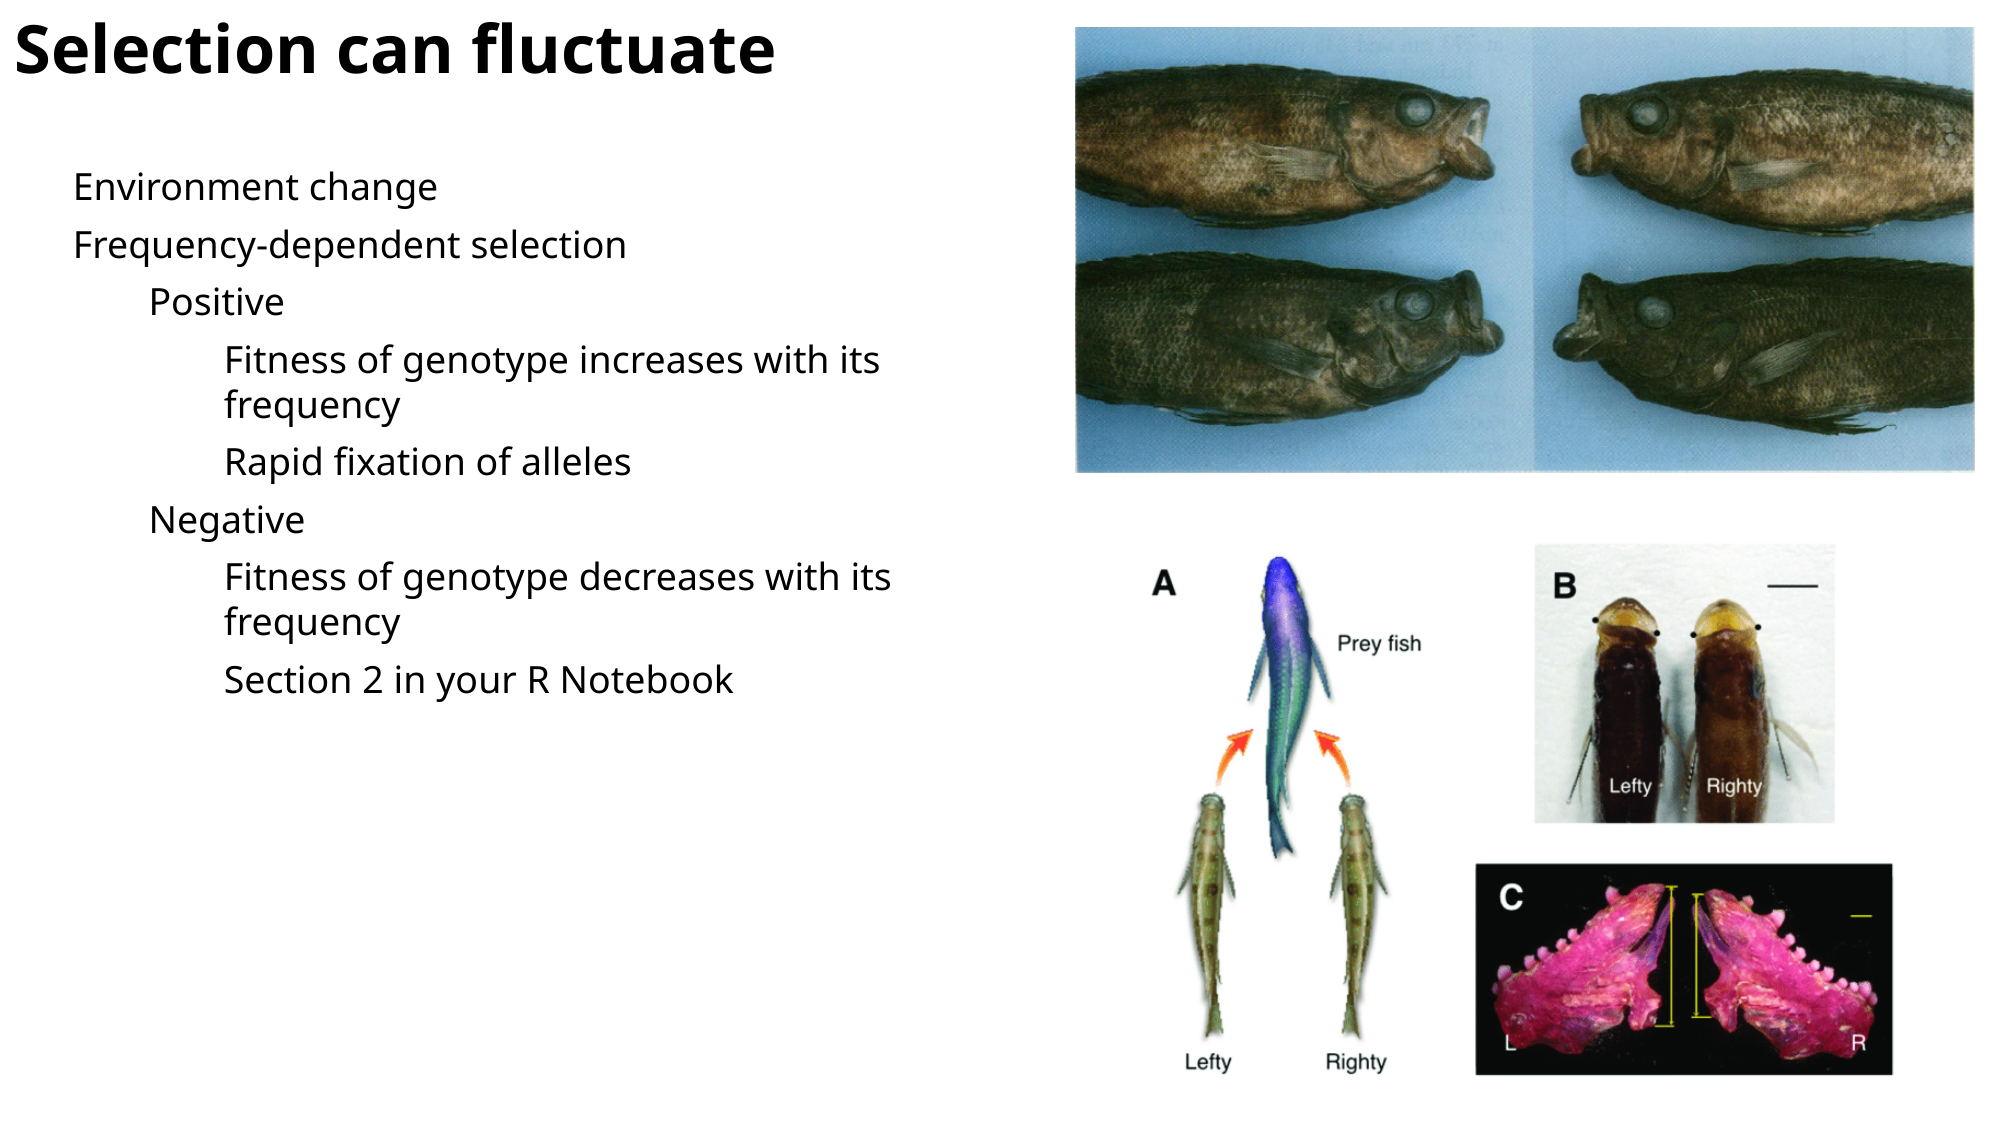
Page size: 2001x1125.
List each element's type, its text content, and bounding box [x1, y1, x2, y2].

picture [1075, 27, 1975, 474]
text_box Selection can fluctuate [0, 0, 2000, 95]
text_box Environment change Frequency-dependent selection Positive Fitness of genotype increases with its frequency Rapid fixation of alleles Negative Fitness of genotype decreases with its frequency Section 2 in your R Notebook [58, 155, 1000, 709]
picture [1137, 534, 1913, 1098]
